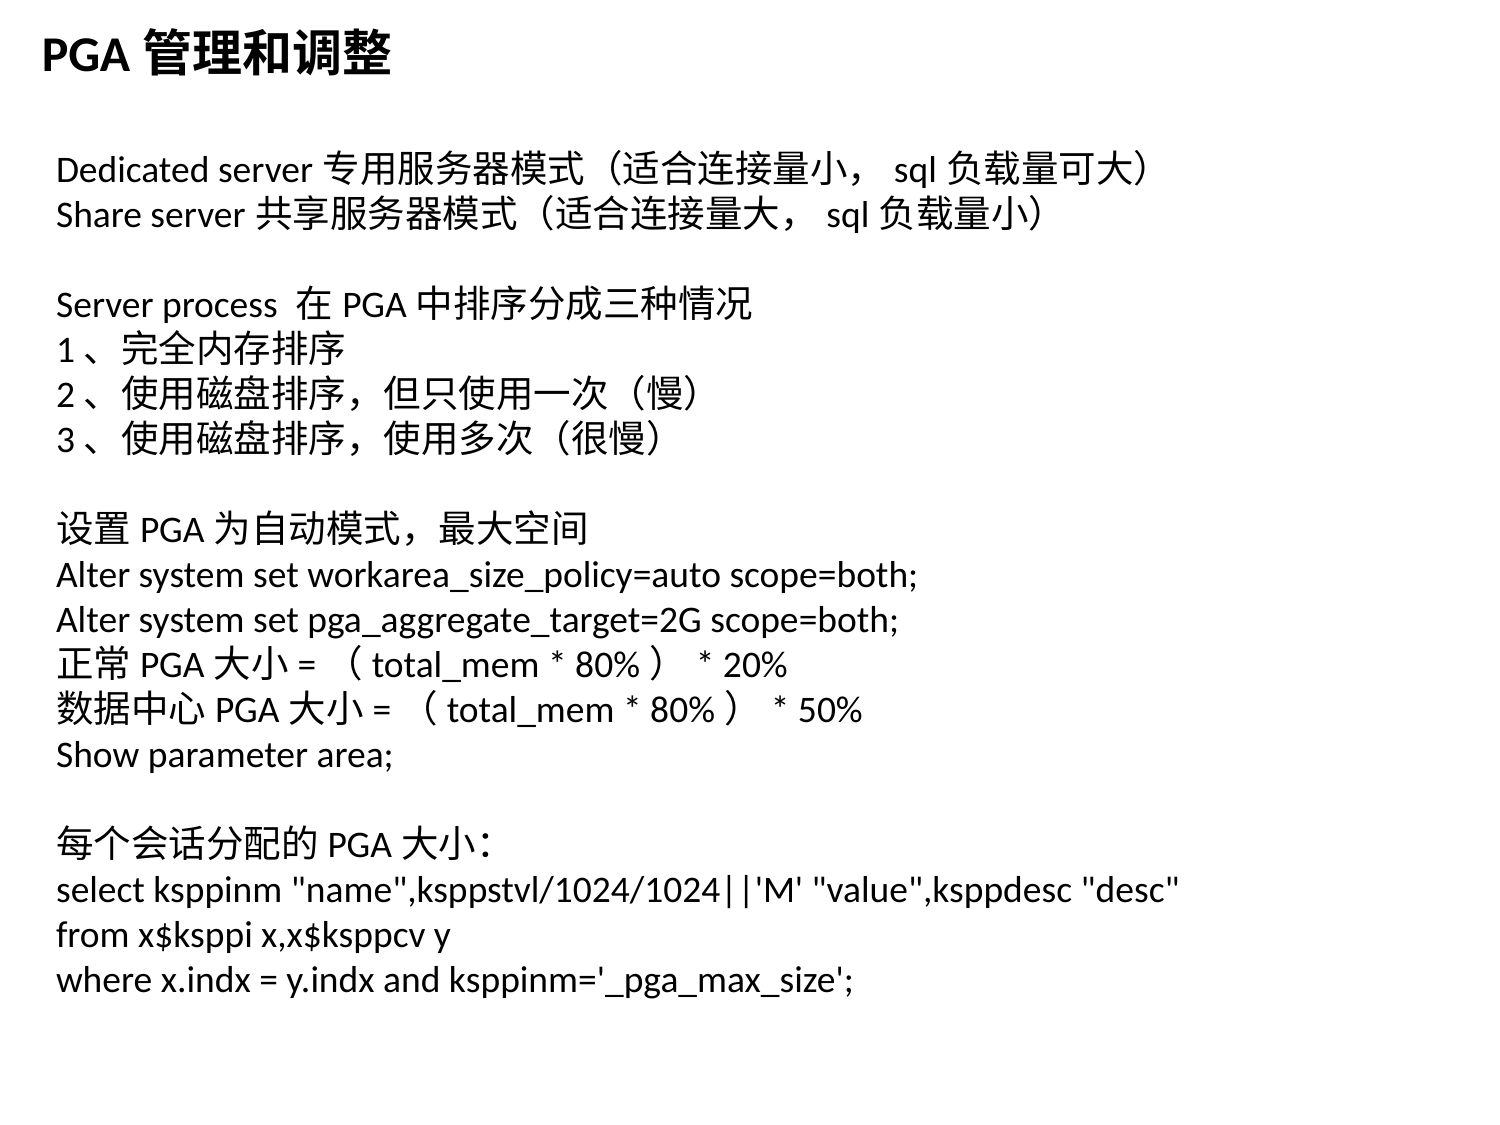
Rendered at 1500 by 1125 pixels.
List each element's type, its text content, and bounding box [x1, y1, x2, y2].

text_box PGA管理和调整 [27, 14, 1058, 89]
text_box Dedicated server专用服务器模式（适合连接量小，sql负载量可大） Share server共享服务器模式（适合连接量大，sql负载量小） Server process 在PGA中排序分成三种情况 1、完全内存排序 2、使用磁盘排序，但只使用一次（慢） 3、使用磁盘排序，使用多次（很慢） 设置PGA为自动模式，最大空间 Alter system set workarea_size_policy=auto scope=both; Alter system set pga_aggregate_target=2G scope=both; 正常PGA大小=（total_mem * 80%）* 20% 数据中心PGA大小=（total_mem * 80%）* 50% Show parameter area; 每个会话分配的PGA大小： select ksppinm "name",ksppstvl/1024/1024||'M' "value",ksppdesc "desc" from x$ksppi x,x$ksppcv y where x.indx = y.indx and ksppinm='_pga_max_size'; [41, 137, 1447, 1007]
